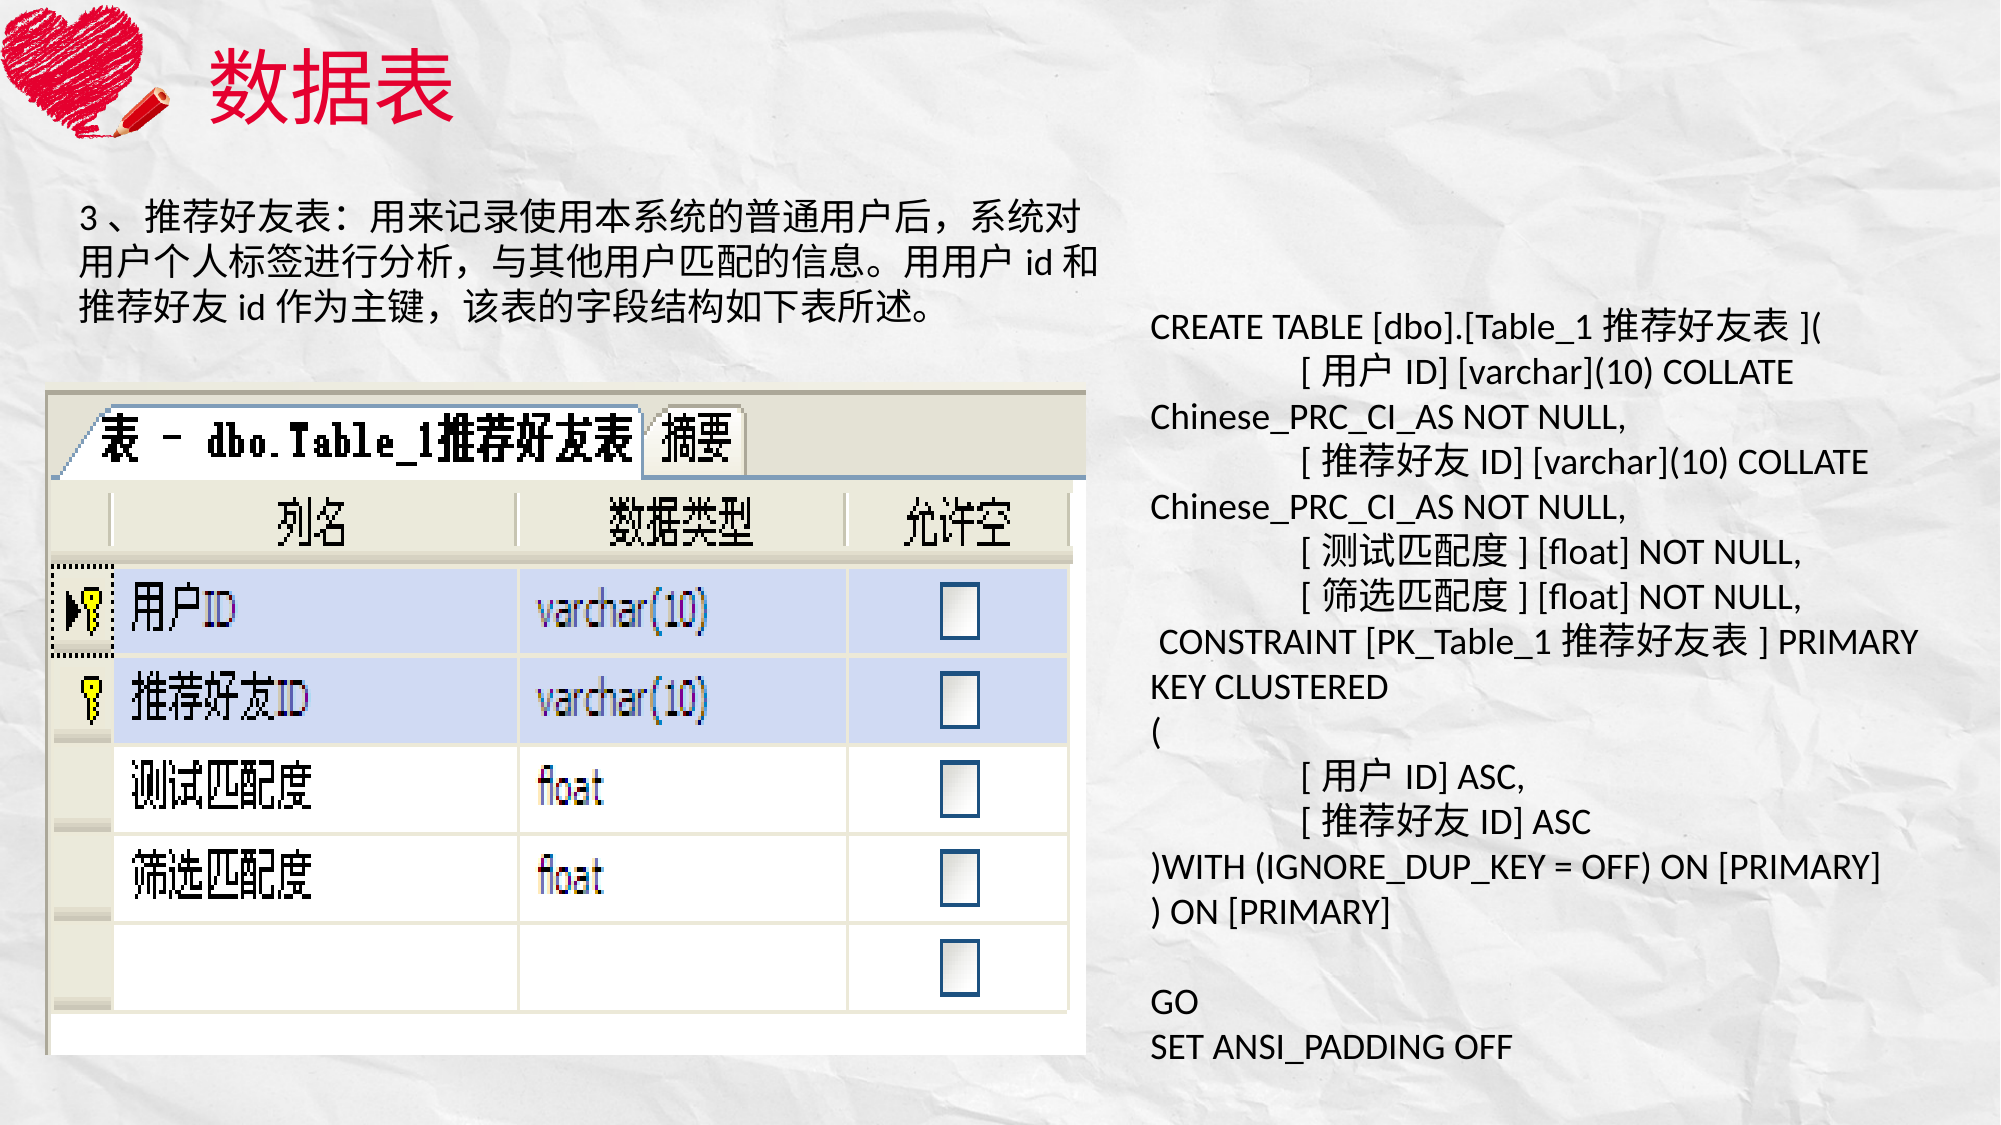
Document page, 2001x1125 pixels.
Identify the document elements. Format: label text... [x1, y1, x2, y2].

text_box 3、推荐好友表：用来记录使用本系统的普通用户后，系统对用户个人标签进行分析，与其他用户匹配的信息。用用户id和推荐好友id作为主键，该表的字段结构如下表所述。 [64, 185, 1117, 381]
text_box CREATE TABLE [dbo].[Table_1推荐好友表]( [用户ID] [varchar](10) COLLATE Chinese_PRC_CI_AS NOT NULL, [推荐好友ID] [varchar](10) COLLATE Chinese_PRC_CI_AS NOT NULL, [测试匹配度] [float] NOT NULL, [筛选匹配度] [float] NOT NULL, CONSTRAINT [PK_Table_1推荐好友表] PRIMARY KEY CLUSTERED ( [用户ID] ASC, [推荐好友ID] ASC )WITH (IGNORE_DUP_KEY = OFF) ON [PRIMARY] ) ON [PRIMARY] GO SET ANSI_PADDING OFF [1135, 295, 1953, 1075]
picture [0, 0, 2001, 1125]
text_box 数据表 [192, 27, 955, 143]
